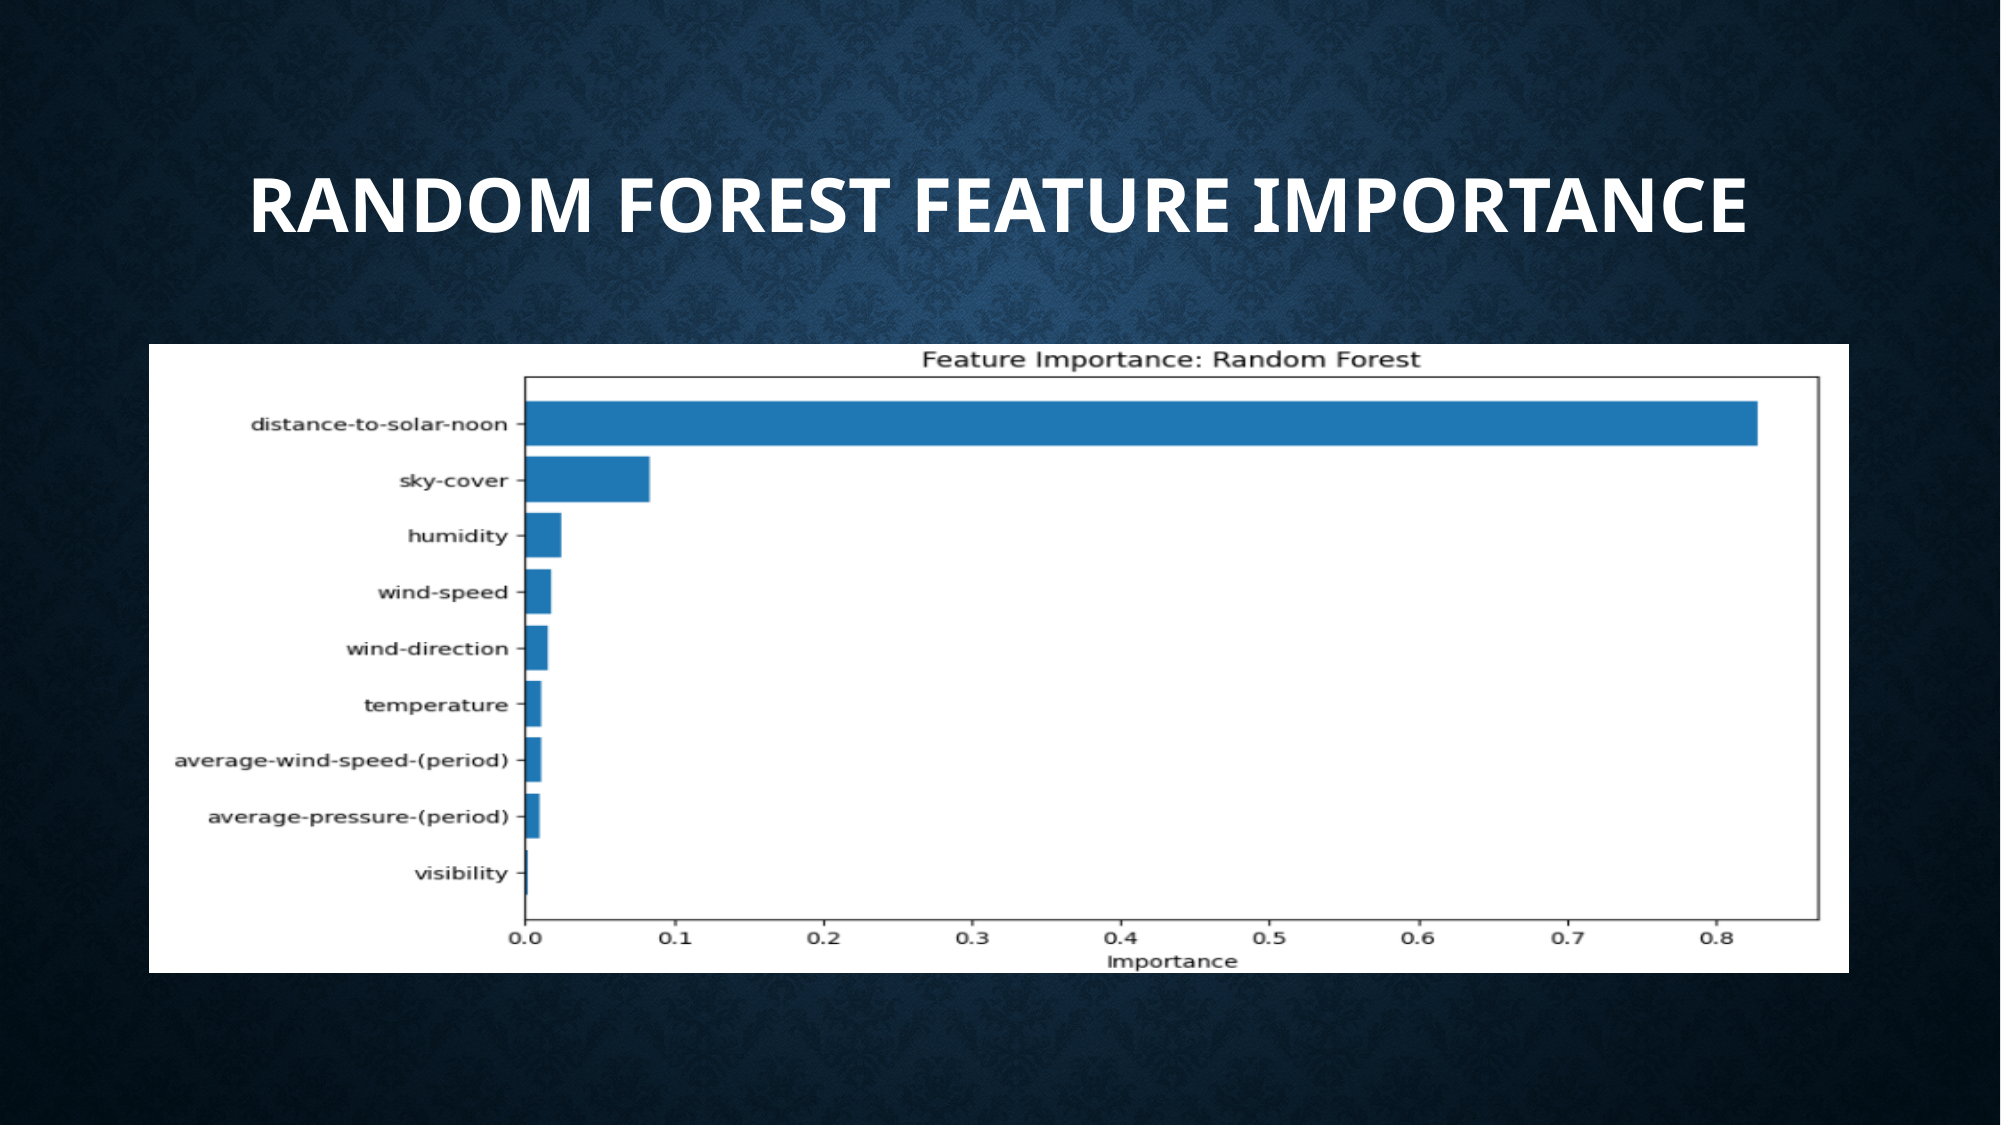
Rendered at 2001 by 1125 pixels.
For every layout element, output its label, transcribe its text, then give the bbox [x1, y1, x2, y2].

title Random forest feature importance [149, 99, 1849, 318]
picture [149, 344, 1849, 974]
